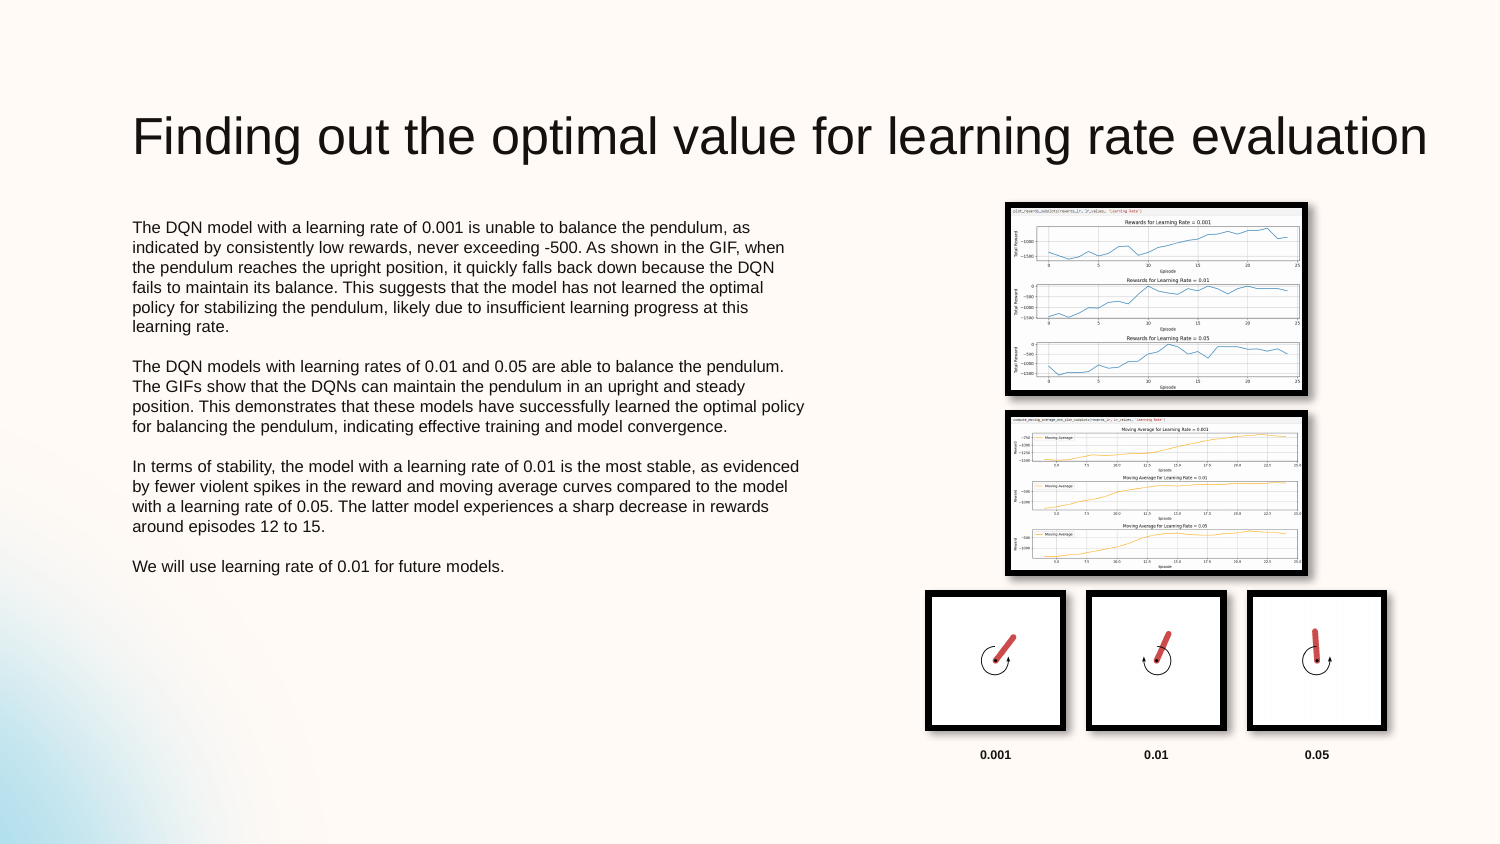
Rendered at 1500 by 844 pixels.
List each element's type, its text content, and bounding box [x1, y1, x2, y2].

picture [1011, 416, 1303, 571]
picture [931, 596, 1061, 725]
picture [0, 104, 673, 844]
picture [1011, 207, 1303, 391]
text_box 0.05 [1268, 733, 1365, 780]
picture [1252, 596, 1382, 725]
text_box 0.01 [1108, 733, 1205, 780]
title Finding out the optimal value for learning rate evaluation [117, 87, 1461, 178]
text_box 0.001 [947, 733, 1044, 780]
subtitle The DQN model with a learning rate of 0.001 is unable to balance the pendulum, as indicated by consistently low rewards, never exceeding -500. As shown in the GIF, when the pendulum reaches the upright position, it quickly falls back down because the DQN fails to maintain its balance. This suggests that the model has not learned the optimal policy for stabilizing the pendulum, likely due to insufficient learning progress at this learning rate. The DQN models with learning rates of 0.01 and 0.05 are able to balance the pendulum. The GIFs show that the DQNs can maintain the pendulum in an upright and steady position. This demonstrates that these models have successfully learned the optimal policy for balancing the pendulum, indicating effective training and model convergence. In terms of stability, the model with a learning rate of 0.01 is the most stable, as evidenced by fewer violent spikes in the reward and moving average curves compared to the model with a learning rate of 0.05. The latter model experiences a sharp decrease in rewards around episodes 12 to 15. We will use learning rate of 0.01 for future models. [117, 201, 823, 777]
picture [1092, 596, 1221, 725]
